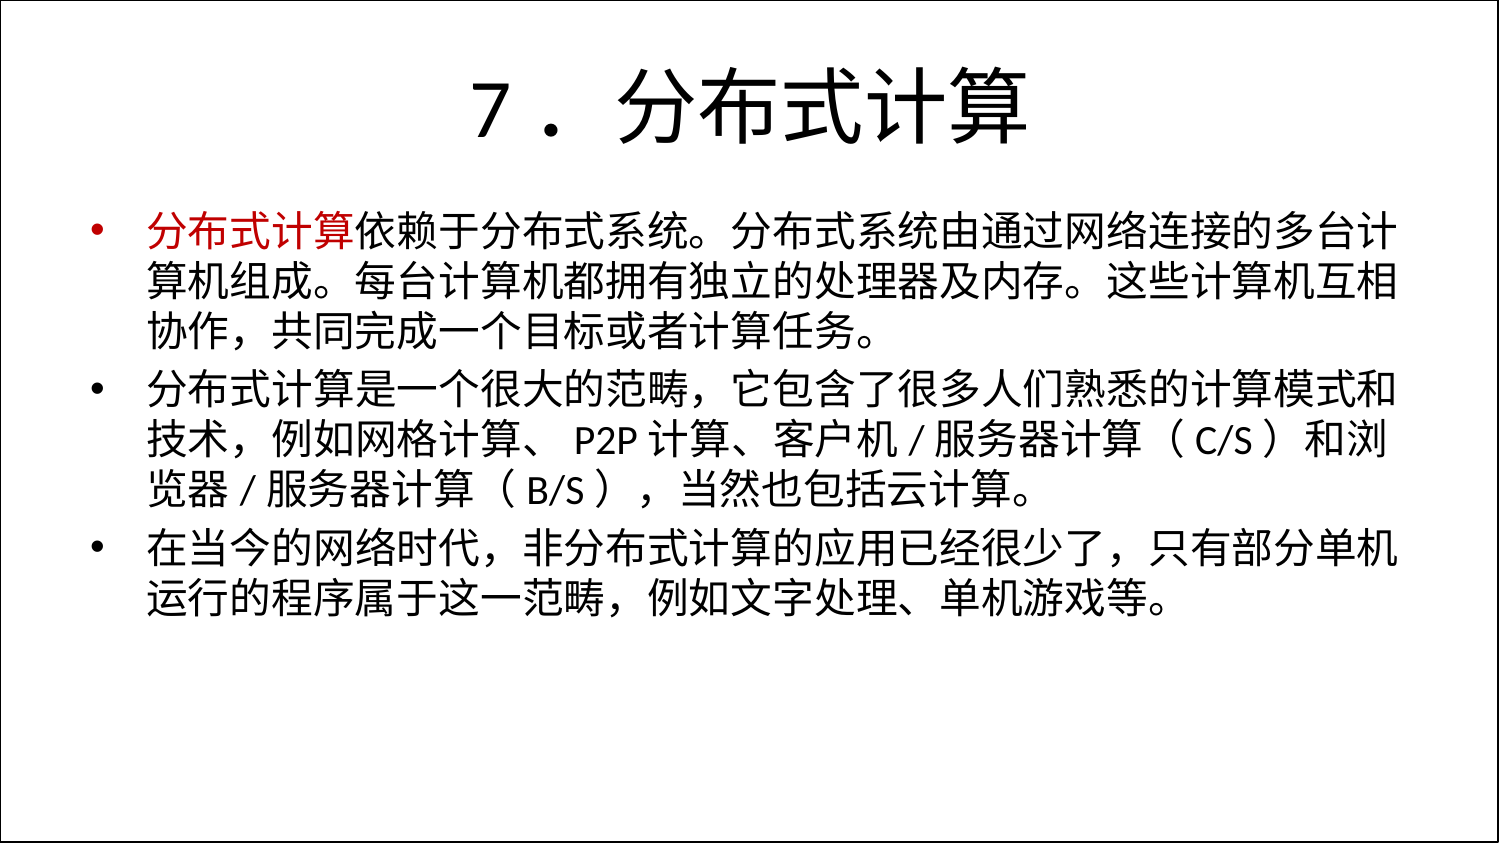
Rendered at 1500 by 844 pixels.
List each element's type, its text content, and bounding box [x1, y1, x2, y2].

list 分布式计算依赖于分布式系统。分布式系统由通过网络连接的多台计算机组成。每台计算机都拥有独立的处理器及内存。这些计算机互相协作，共同完成一个目标或者计算任务。 分布式计算是一个很大的范畴，它包含了很多人们熟悉的计算模式和技术，例如网格计算、P2P计算、客户机/服务器计算（C/S）和浏览器/服务器计算（B/S），当然也包括云计算。 在当今的网络时代，非分布式计算的应用已经很少了，只有部分单机运行的程序属于这一范畴，例如文字处理、单机游戏等。 [75, 196, 1425, 754]
title 7．分布式计算 [75, 33, 1425, 175]
